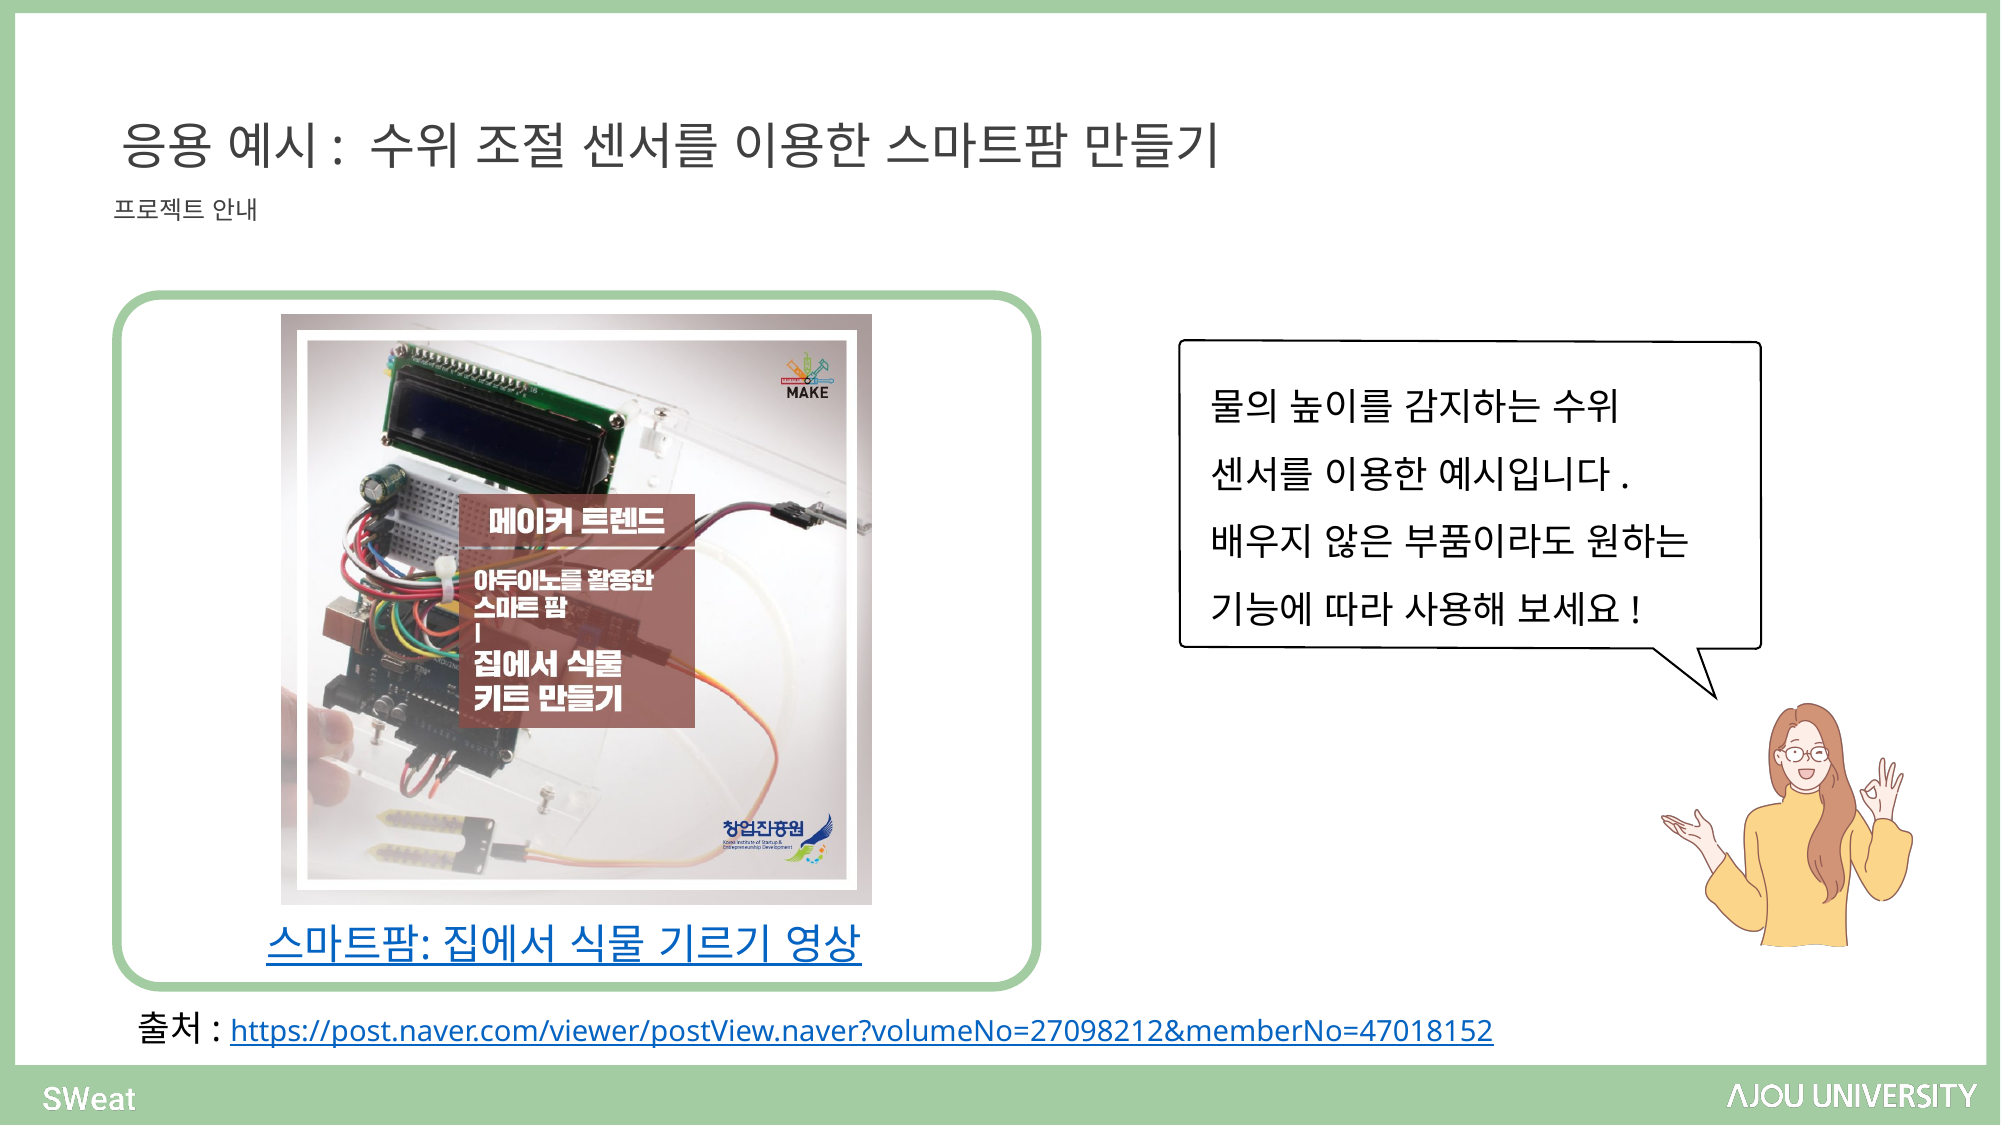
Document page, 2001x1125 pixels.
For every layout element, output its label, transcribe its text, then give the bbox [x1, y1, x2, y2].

text_box 출처: https://post.naver.com/viewer/postView.naver?volumeNo=27098212&memberNo=47018152 [122, 998, 1865, 1057]
picture [1726, 1084, 1978, 1108]
picture [281, 314, 872, 905]
text_box [1178, 339, 1763, 701]
text_box 응용 예시: 수위 조절 센서를 이용한 스마트팜 만들기 [106, 107, 1237, 183]
text_box 물의 높이를 감지하는 수위 센서를 이용한 예시입니다. 배우지 않은 부품이라도 원하는 기능에 따라 사용해 보세요! [1195, 353, 1743, 639]
text_box 스마트팜: 집에서 식물 기르기 영상 [251, 910, 926, 986]
text_box 프로젝트 안내 [98, 187, 274, 233]
picture [1661, 703, 1913, 947]
picture [22, 1069, 156, 1125]
text_box [115, 293, 1038, 988]
